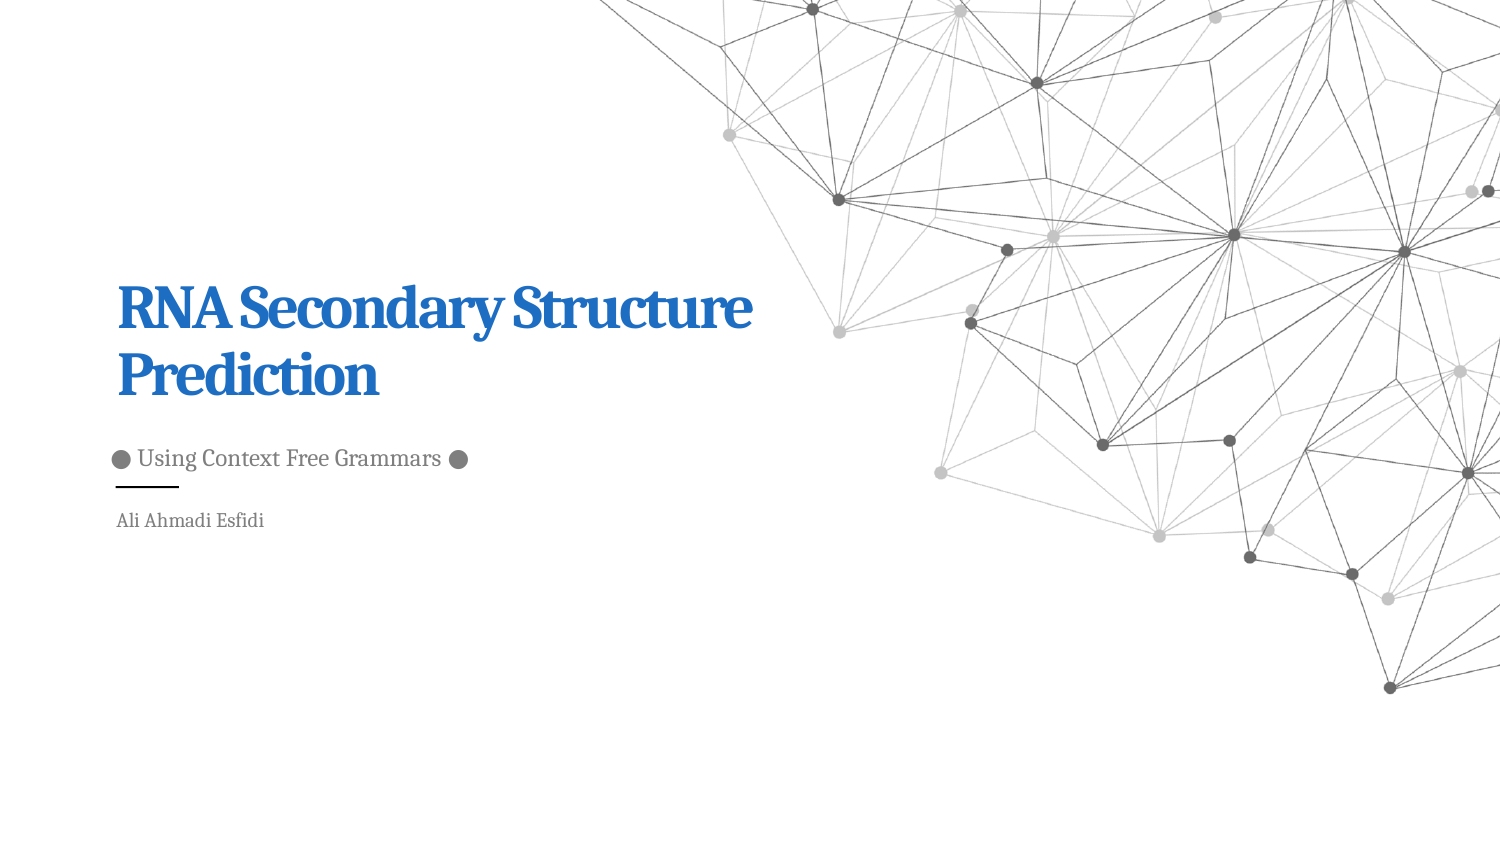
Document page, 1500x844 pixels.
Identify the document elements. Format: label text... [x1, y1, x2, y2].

text_box RNA Secondary Structure Prediction [102, 236, 782, 416]
text_box Ali Ahmadi Esfidi [101, 487, 854, 540]
text_box ● Using Context Free Grammars ● [110, 432, 474, 472]
picture [430, 0, 1500, 755]
